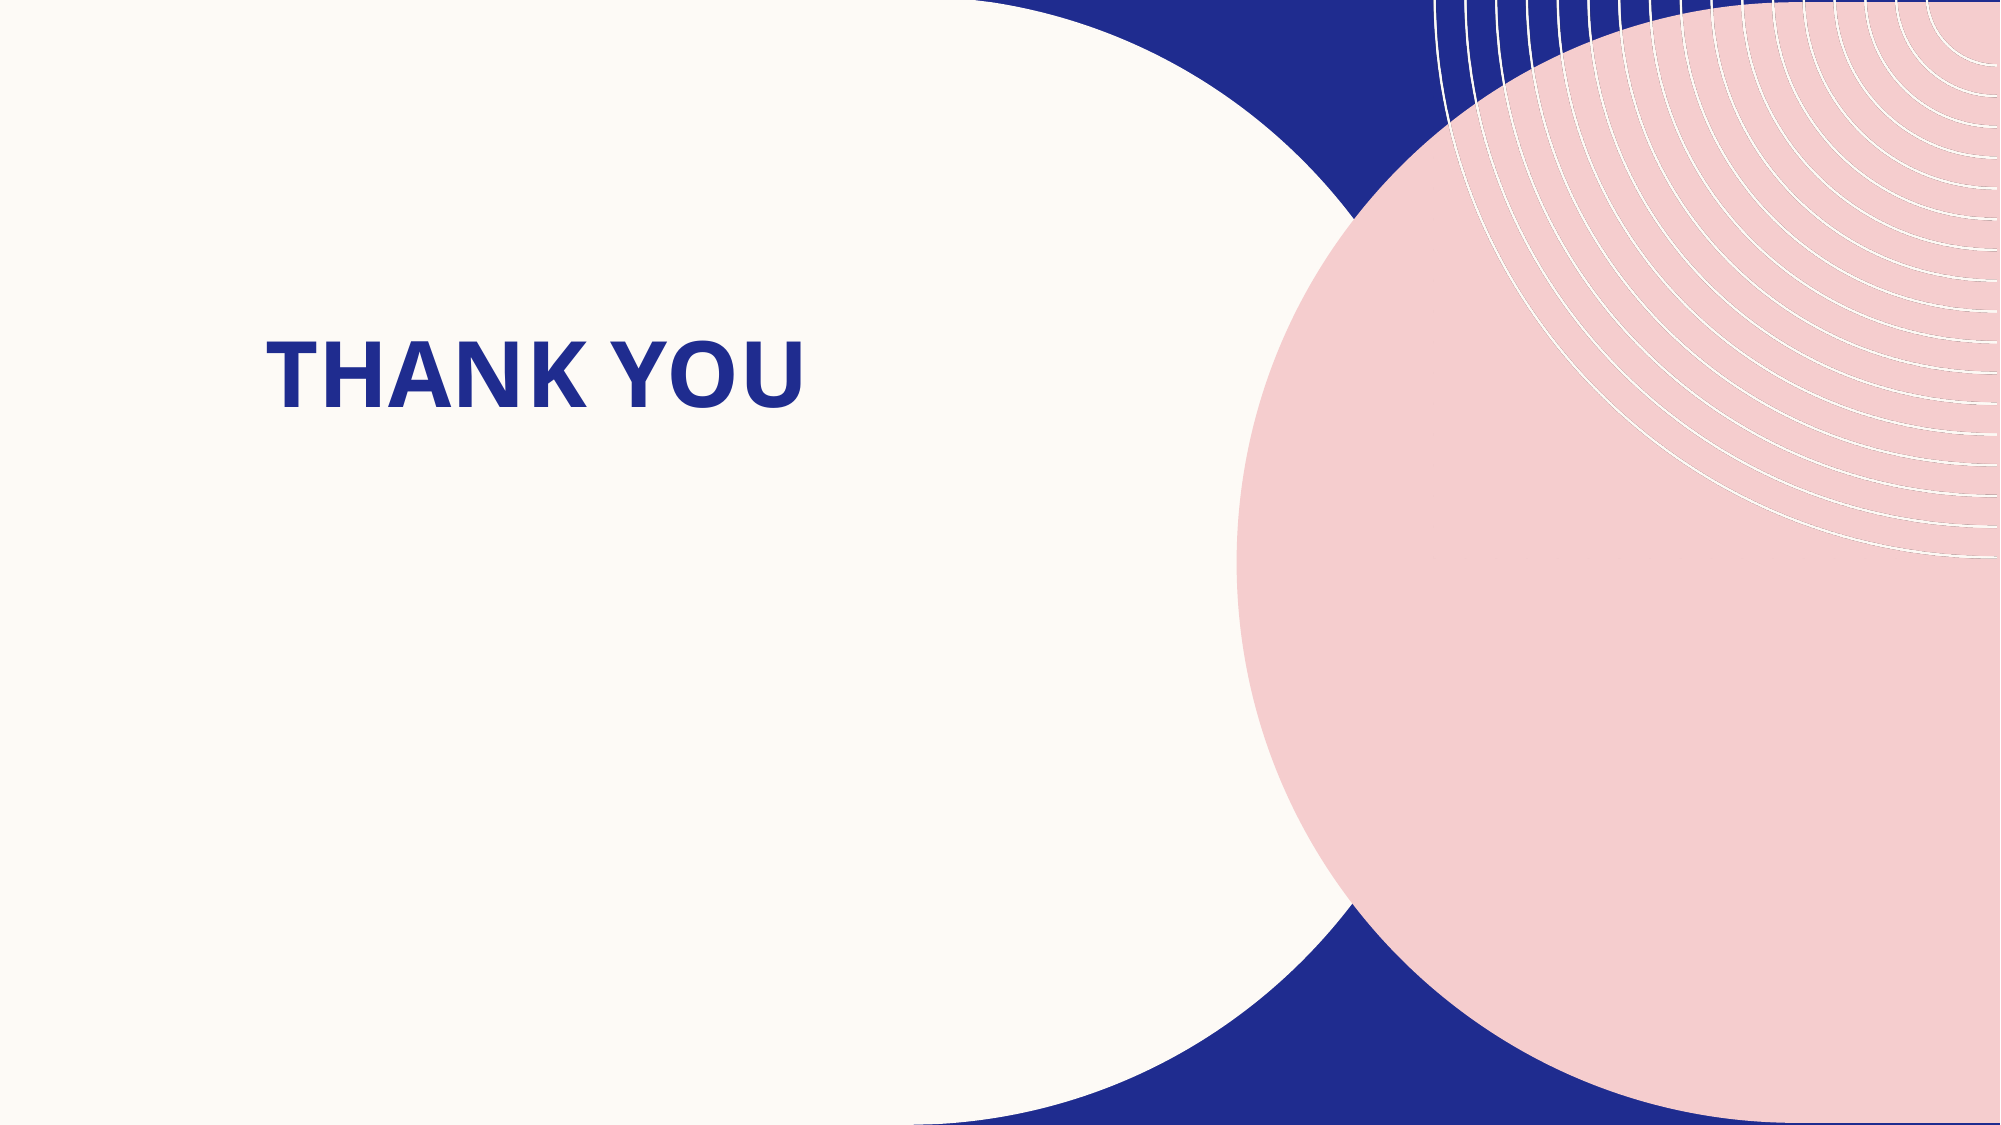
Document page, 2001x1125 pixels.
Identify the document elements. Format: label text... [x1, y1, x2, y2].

picture [1433, 0, 1997, 559]
title THANK YOU [250, 323, 935, 434]
